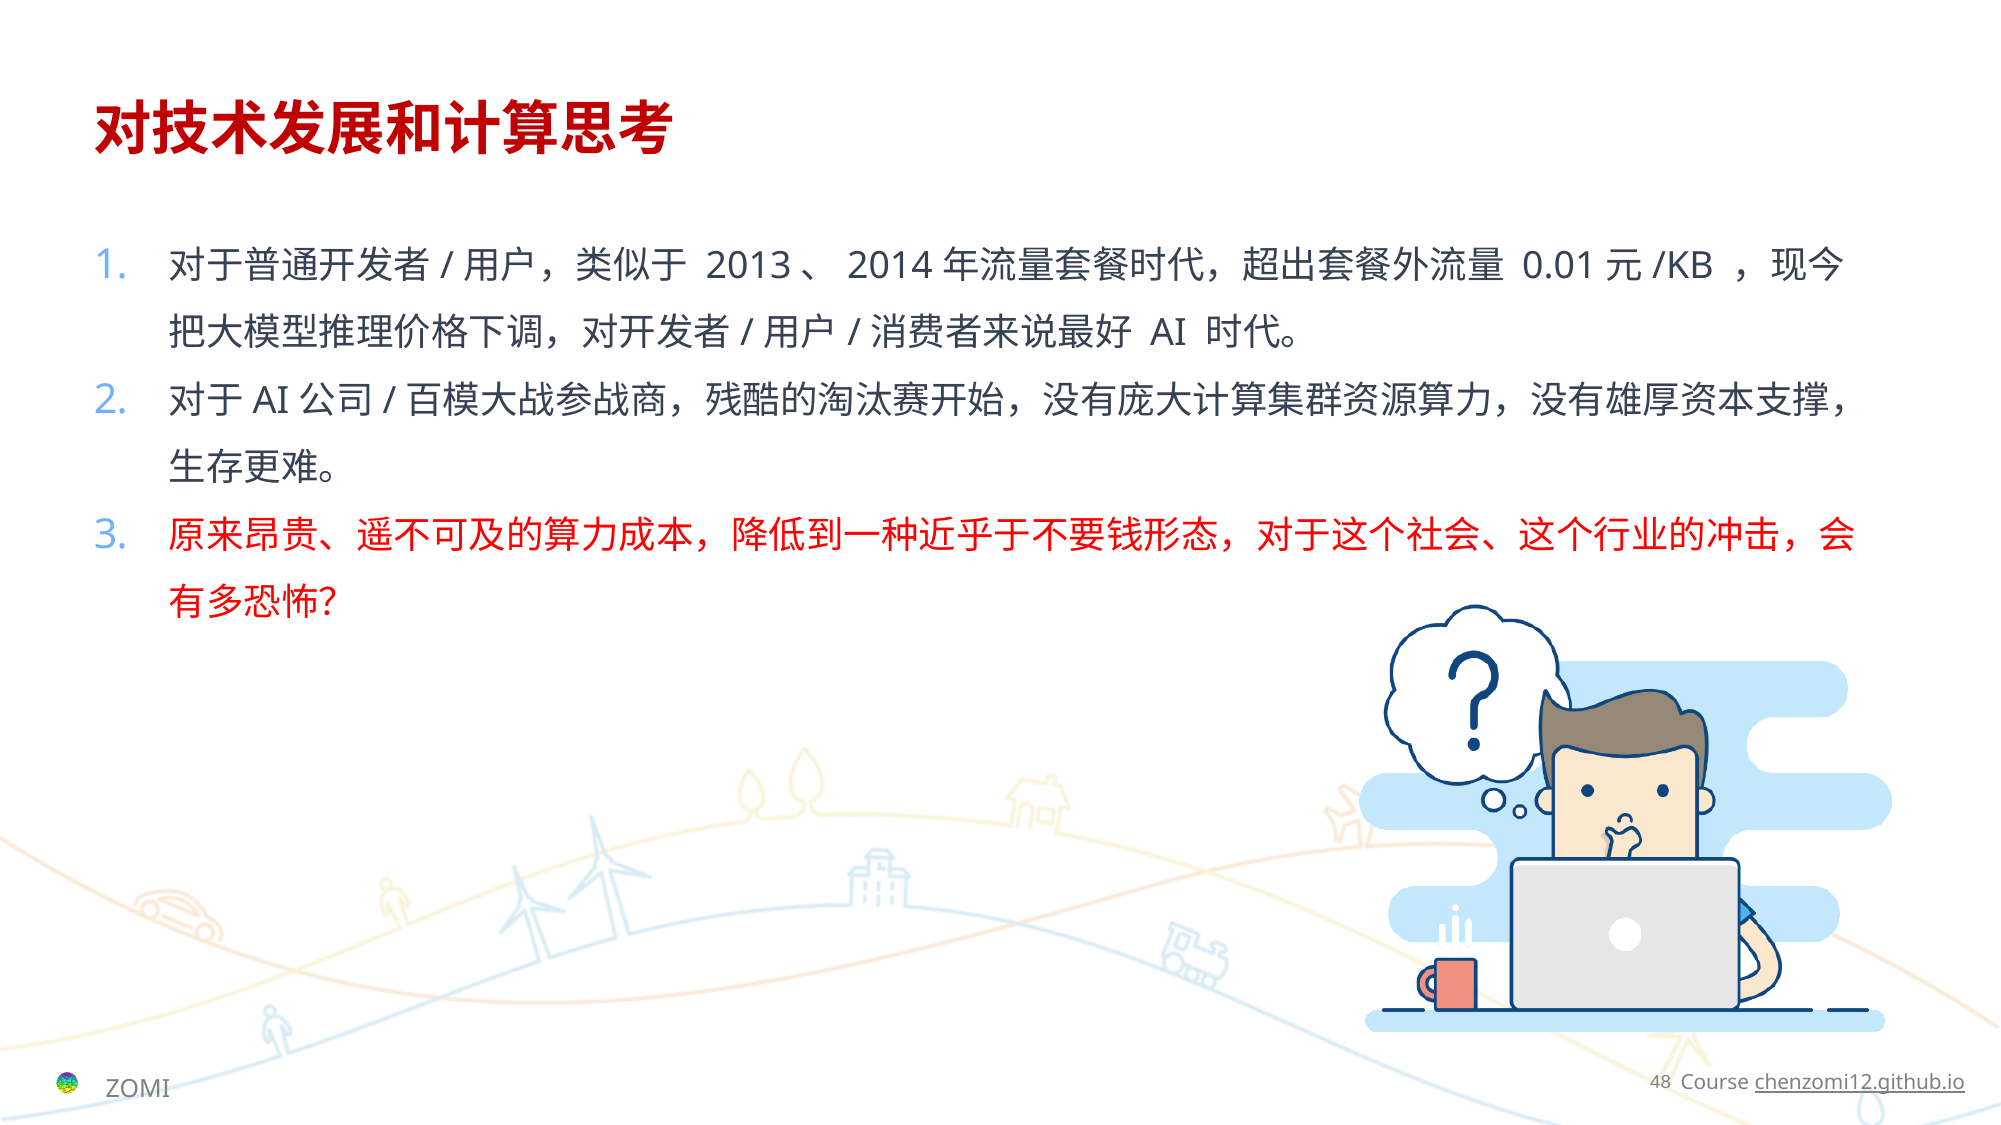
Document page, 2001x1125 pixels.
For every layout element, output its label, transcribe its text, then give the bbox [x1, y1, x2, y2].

title 对技术发展和计算思考 [79, 78, 1910, 175]
list 对于普通开发者/用户，类似于 2013、2014年流量套餐时代，超出套餐外流量 0.01元/KB ，现今把大模型推理价格下调，对开发者/用户/消费者来说最好 AI 时代。 对于AI公司/百模大战参战商，残酷的淘汰赛开始，没有庞大计算集群资源算力，没有雄厚资本支撑，生存更难。 原来昂贵、遥不可及的算力成本，降低到一种近乎于不要钱形态，对于这个社会、这个行业的冲击，会有多恐怖？ [79, 210, 1893, 1033]
picture [1345, 592, 1910, 1041]
picture [57, 1073, 77, 1093]
